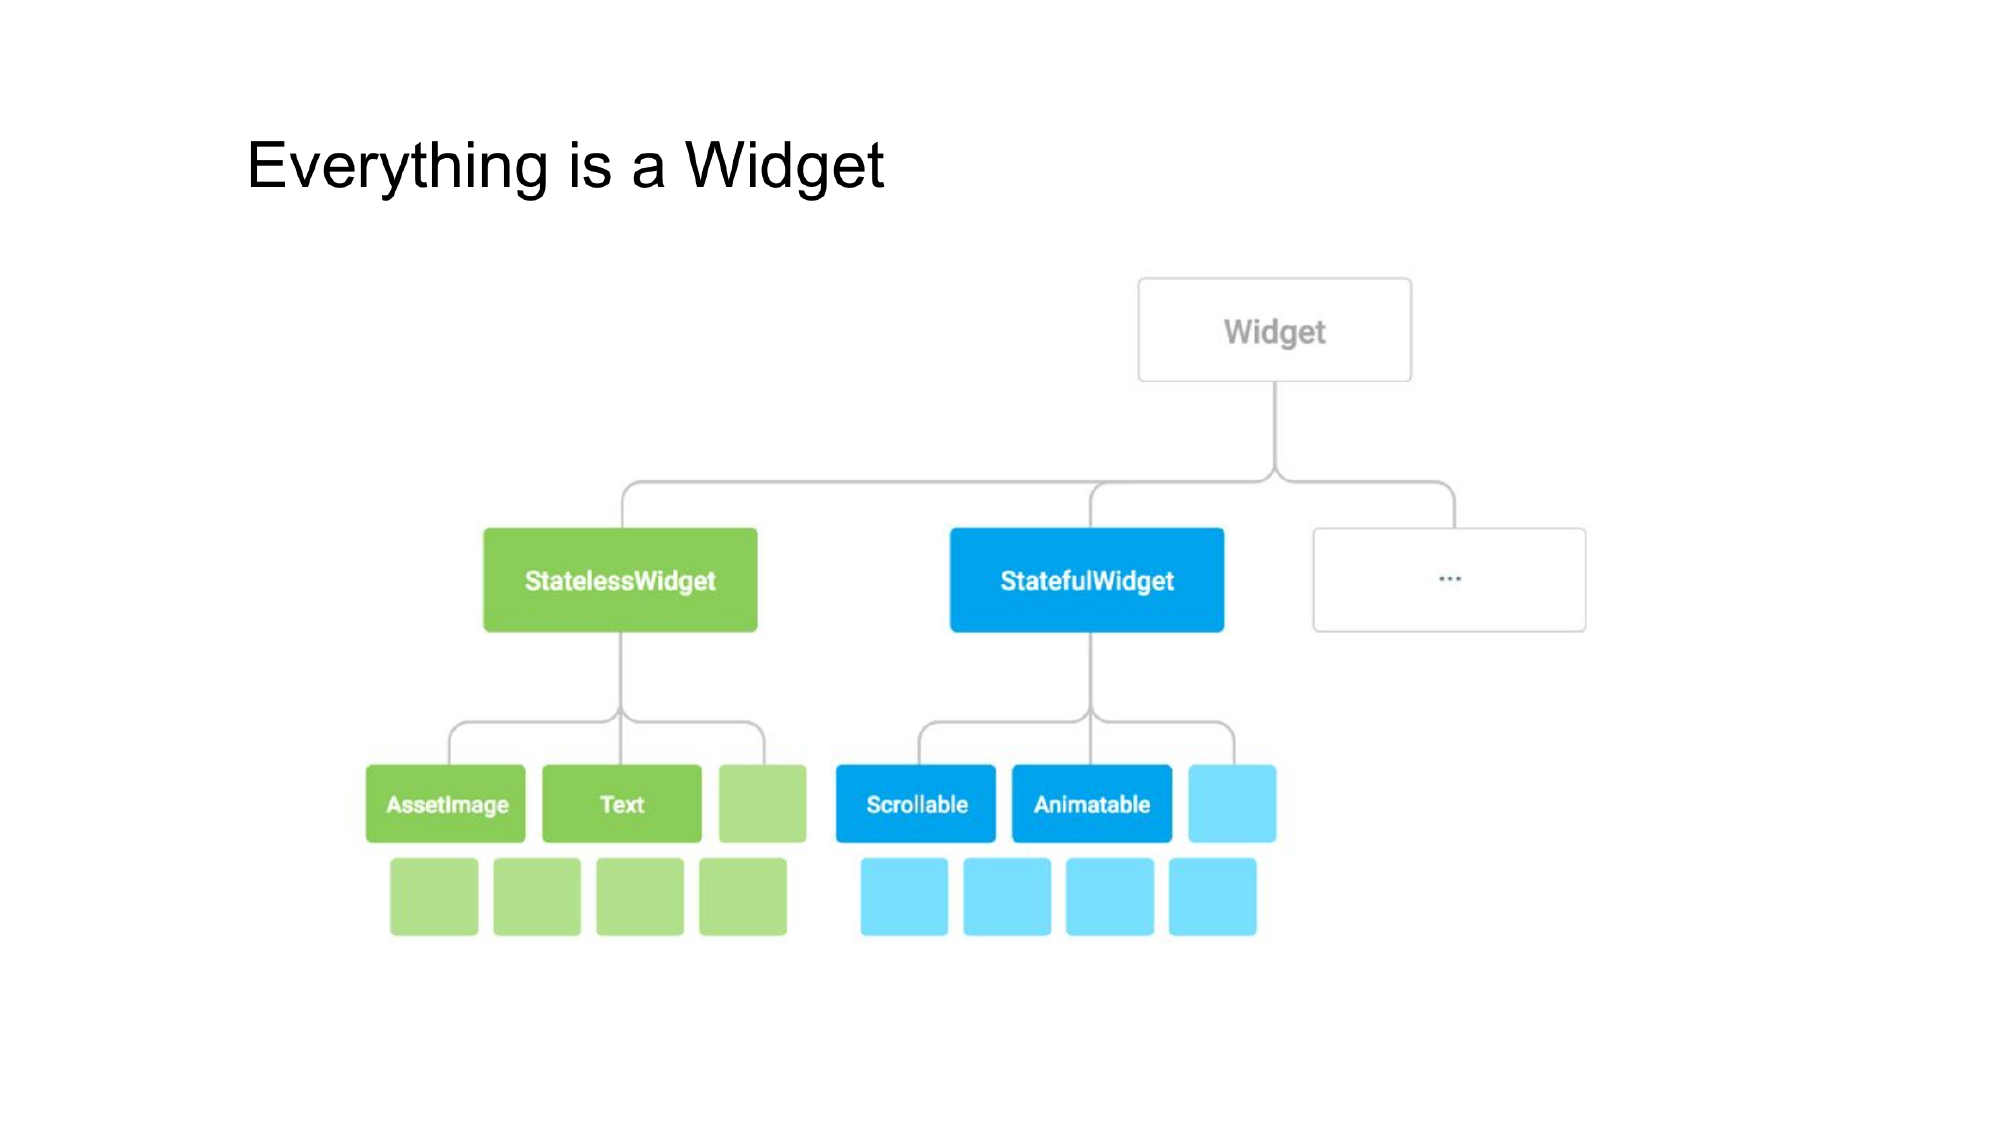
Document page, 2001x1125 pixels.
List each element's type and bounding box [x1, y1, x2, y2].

picture [174, 98, 1810, 1027]
